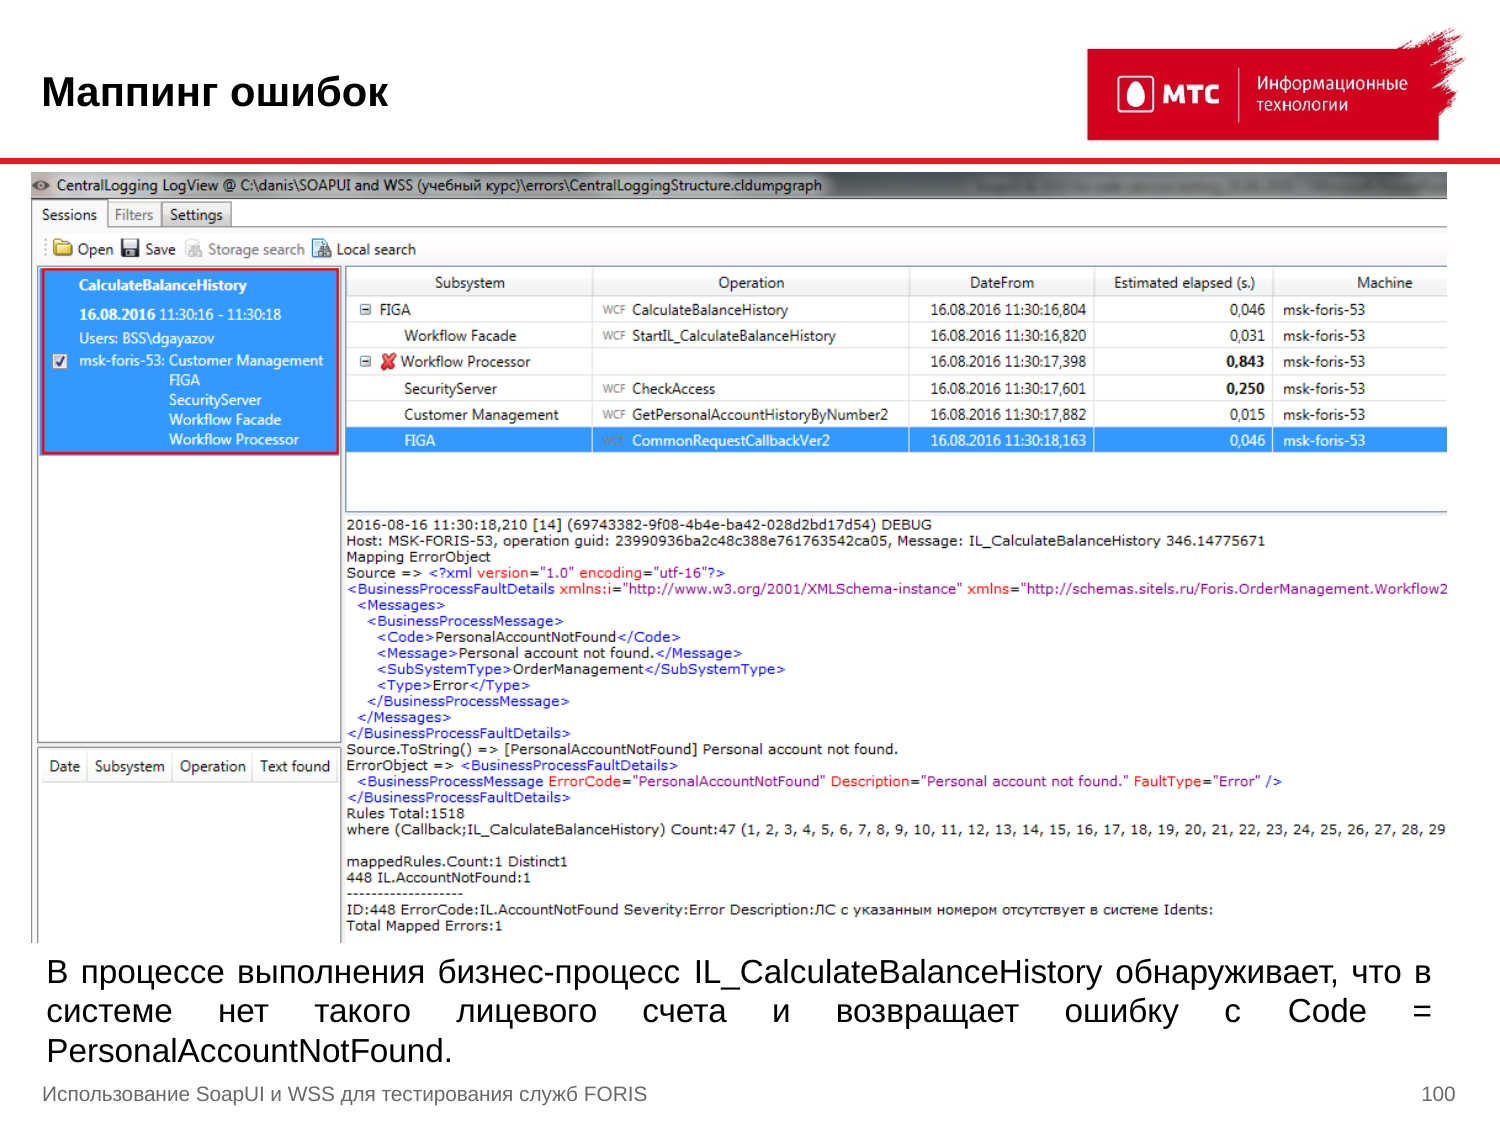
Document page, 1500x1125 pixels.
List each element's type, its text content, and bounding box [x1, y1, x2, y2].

slide_number 100 [1390, 1070, 1456, 1106]
picture [31, 172, 1448, 943]
title Маппинг ошибок [40, 18, 1306, 162]
picture [1306, 19, 1475, 149]
footer Использование SoapUI и WSS для тестирования служб FORIS [41, 1077, 1377, 1107]
text_box В процессе выполнения бизнес-процесс IL_CalculateBalanceHistory обнаруживает, что в системе нет такого лицевого счета и возвращает ошибку с Code = PersonalAccountNotFound. [31, 950, 1447, 1077]
